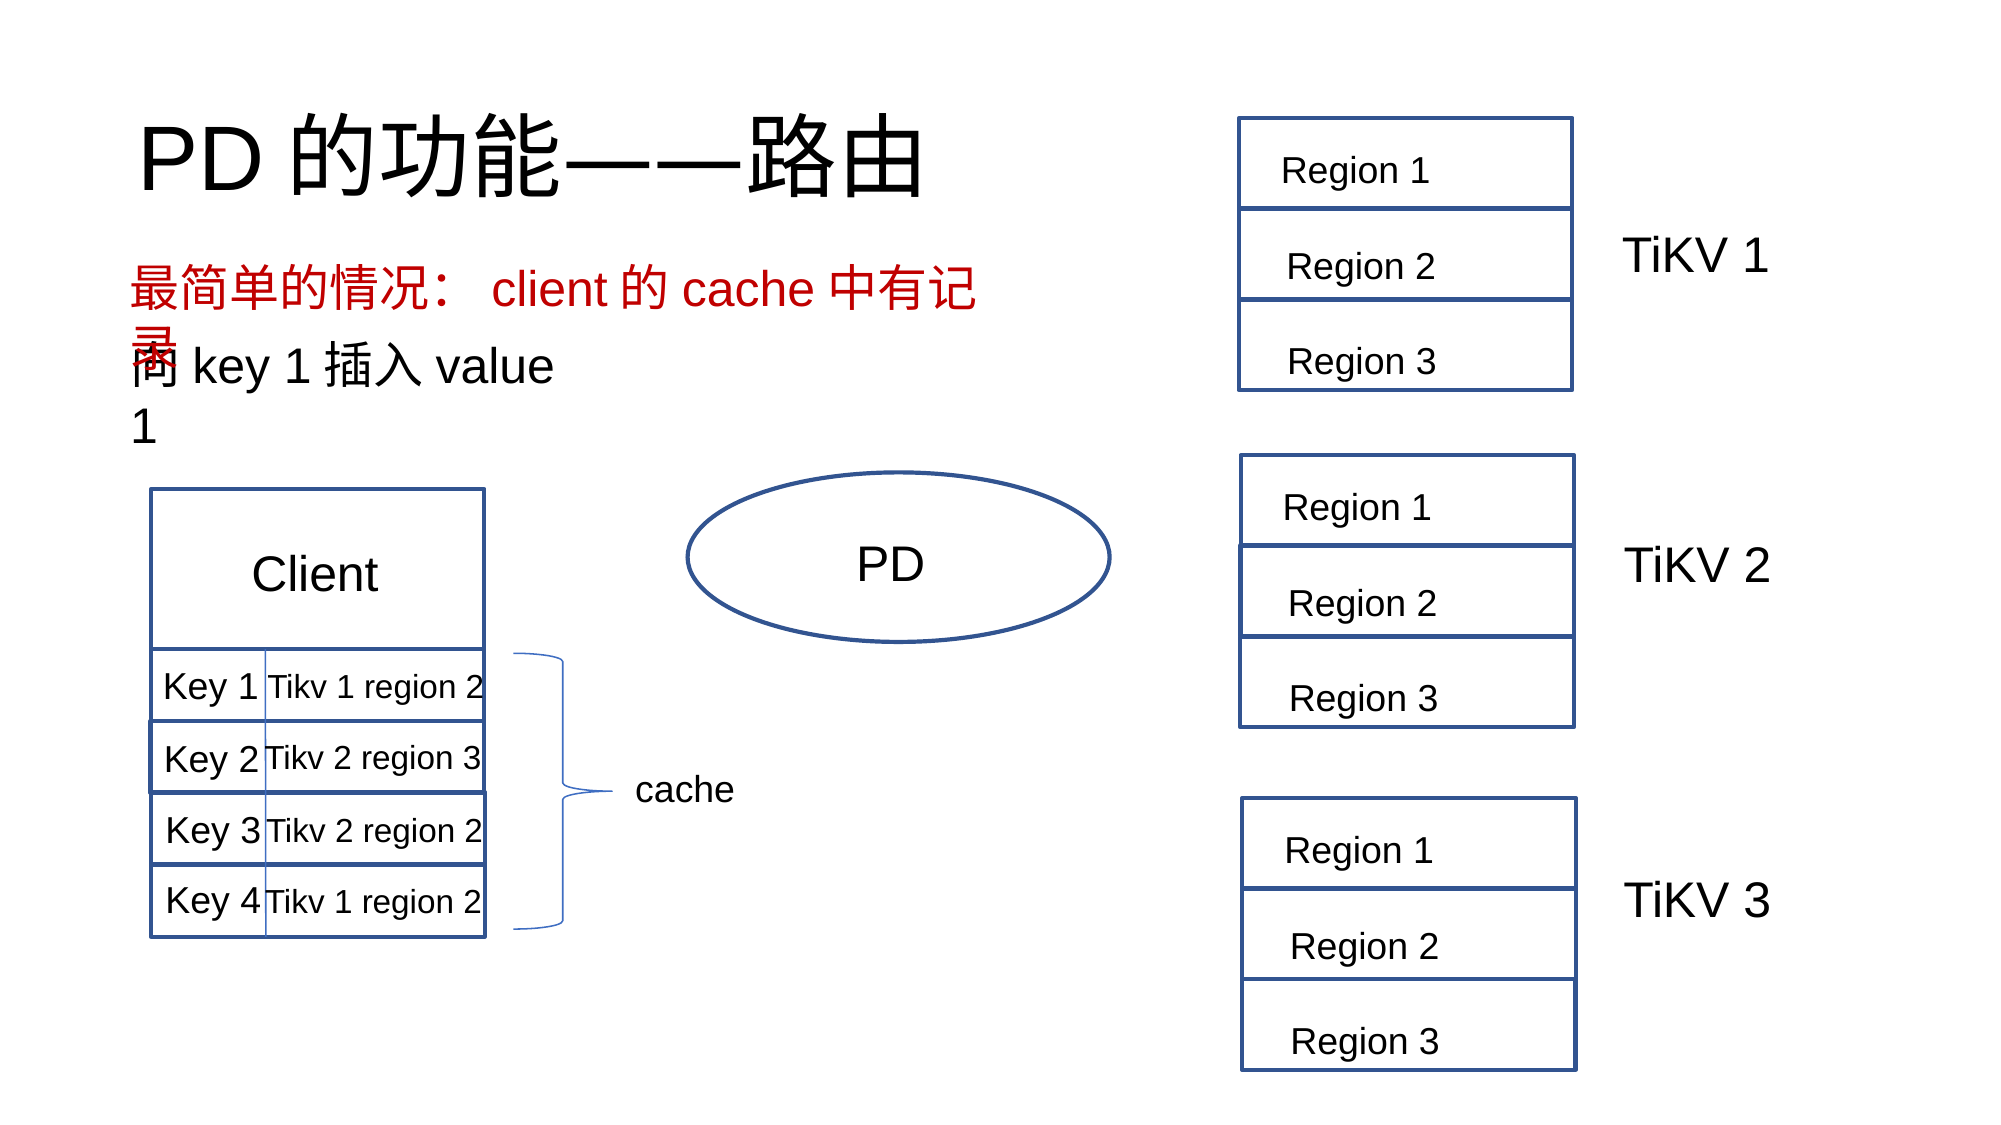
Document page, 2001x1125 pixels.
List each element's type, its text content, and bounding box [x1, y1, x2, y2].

text_box Tikv 1 region 2 [271, 873, 513, 928]
text_box [271, 863, 487, 873]
text_box [271, 784, 486, 790]
text_box [1237, 116, 1574, 206]
text_box [1237, 206, 1574, 297]
text_box TiKV 1 [1607, 215, 2000, 291]
text_box Key 2 [148, 727, 260, 788]
text_box [685, 470, 1096, 645]
text_box 最简单的情况：client的cache中有记录 [114, 248, 1041, 384]
text_box Tikv 1 region 2 [551, 873, 569, 928]
text_box Tikv 2 region 3 [271, 728, 513, 784]
text_box PD [841, 524, 1133, 600]
text_box Region 3 [1273, 666, 1598, 727]
text_box [271, 713, 486, 719]
text_box Region 3 [1275, 1009, 1599, 1069]
text_box 向key 1插入value 1 [115, 384, 591, 461]
text_box Tikv 2 region 3 [249, 728, 260, 784]
text_box Region 2 [1274, 914, 1599, 975]
text_box [1240, 886, 1578, 977]
text_box [1240, 977, 1578, 1072]
text_box [513, 652, 613, 930]
text_box [148, 719, 260, 727]
title PD的功能——路由 [137, 52, 1863, 270]
text_box [269, 928, 487, 939]
text_box Tikv 1 region 2 [250, 873, 260, 928]
text_box cache [620, 757, 818, 818]
text_box Key 1 [148, 654, 260, 715]
text_box [1238, 543, 1576, 635]
text_box Tikv 1 region 2 [252, 657, 260, 713]
text_box Tikv 1 region 2 [271, 657, 513, 713]
text_box [1237, 297, 1574, 392]
text_box [271, 857, 487, 863]
text_box [149, 487, 486, 647]
text_box TiKV 3 [1608, 859, 2000, 935]
text_box [149, 863, 261, 939]
text_box Region 1 [1269, 818, 1593, 879]
text_box Region 1 [1267, 475, 1592, 536]
text_box Tikv 2 region 2 [251, 801, 260, 857]
text_box Region 2 [1273, 571, 1597, 632]
text_box Client [236, 533, 521, 609]
text_box [271, 790, 487, 801]
text_box [1240, 796, 1578, 886]
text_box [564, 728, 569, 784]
text_box Key 3 [150, 798, 260, 859]
text_box Region 3 [1272, 329, 1596, 390]
text_box [149, 790, 260, 863]
text_box Region 1 [1266, 138, 1590, 199]
text_box [149, 647, 486, 657]
text_box [1239, 453, 1576, 543]
text_box TiKV 2 [1608, 525, 2000, 601]
text_box [271, 719, 486, 728]
text_box [1238, 635, 1576, 729]
text_box Key 4 [150, 868, 260, 929]
text_box [149, 715, 260, 719]
text_box Tikv 1 region 2 [560, 657, 572, 713]
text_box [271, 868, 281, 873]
text_box Region 2 [1271, 234, 1595, 295]
text_box Tikv 2 region 2 [271, 801, 513, 857]
text_box Tikv 2 region 2 [564, 801, 570, 857]
